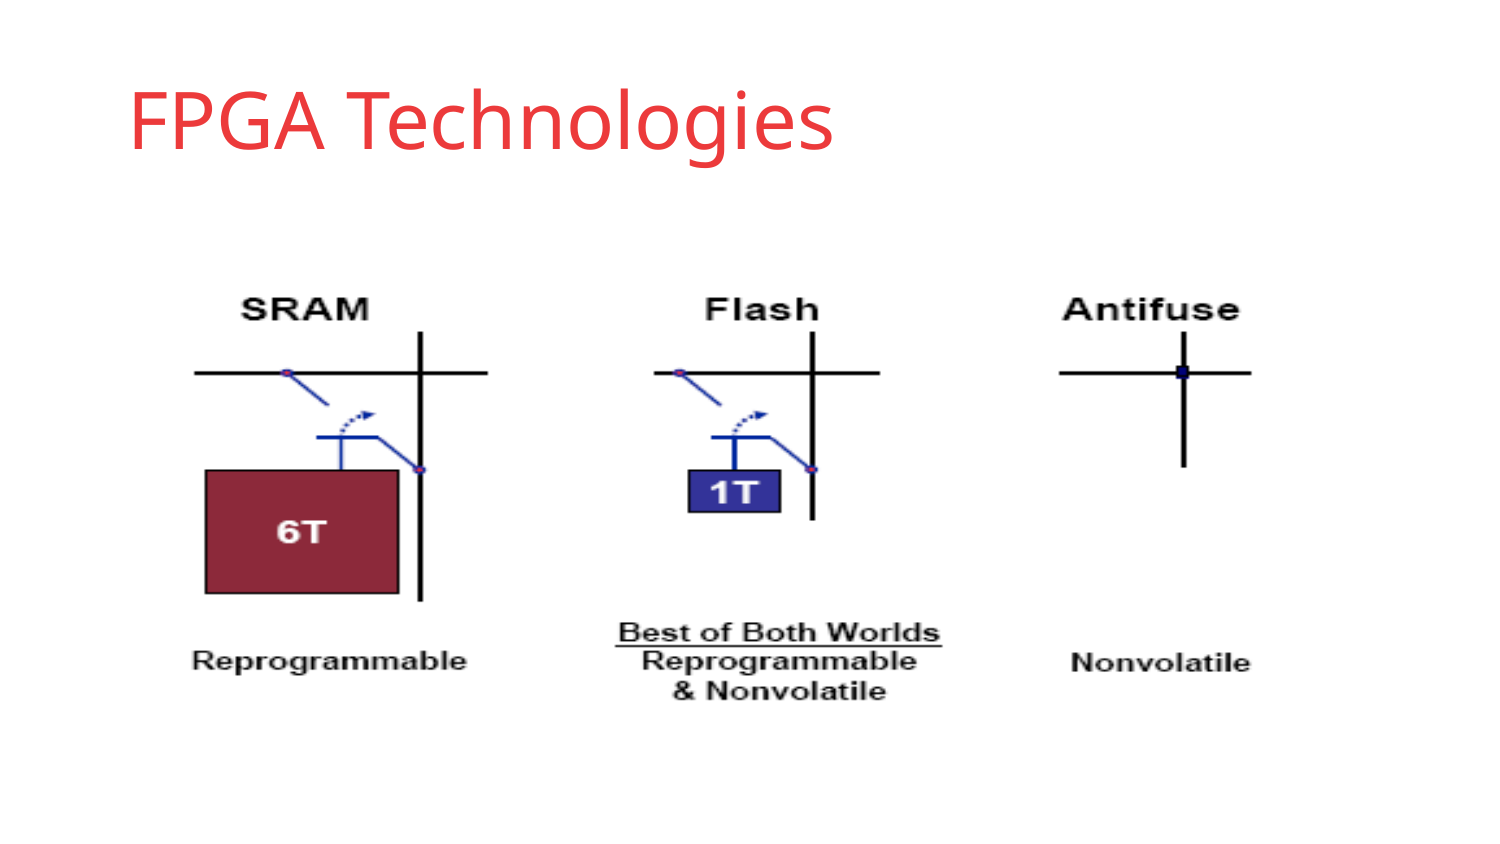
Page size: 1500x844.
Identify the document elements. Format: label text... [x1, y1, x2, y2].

picture [124, 248, 1395, 741]
title FPGA Technologies [112, 67, 1413, 168]
